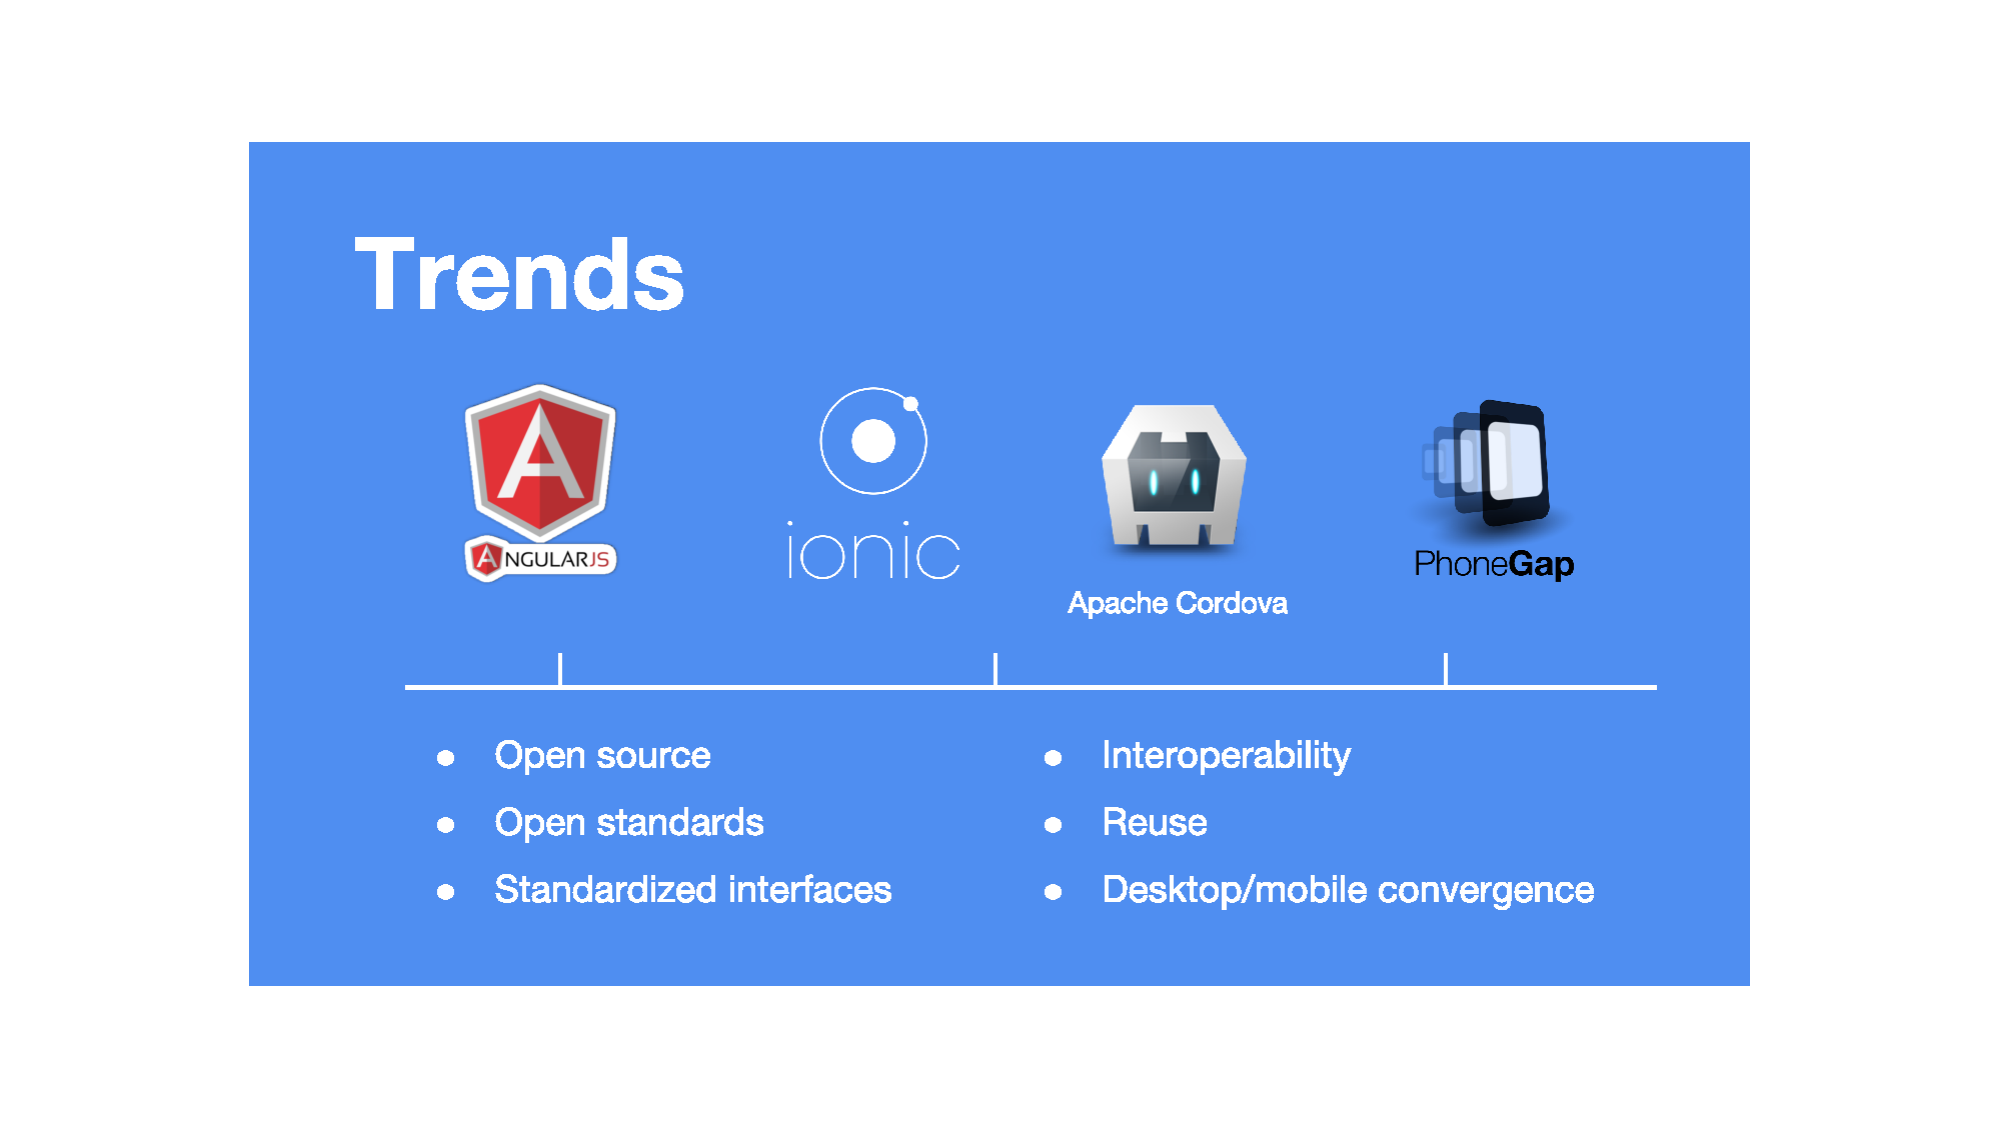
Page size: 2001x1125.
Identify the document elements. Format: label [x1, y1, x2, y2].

picture [249, 142, 1750, 986]
